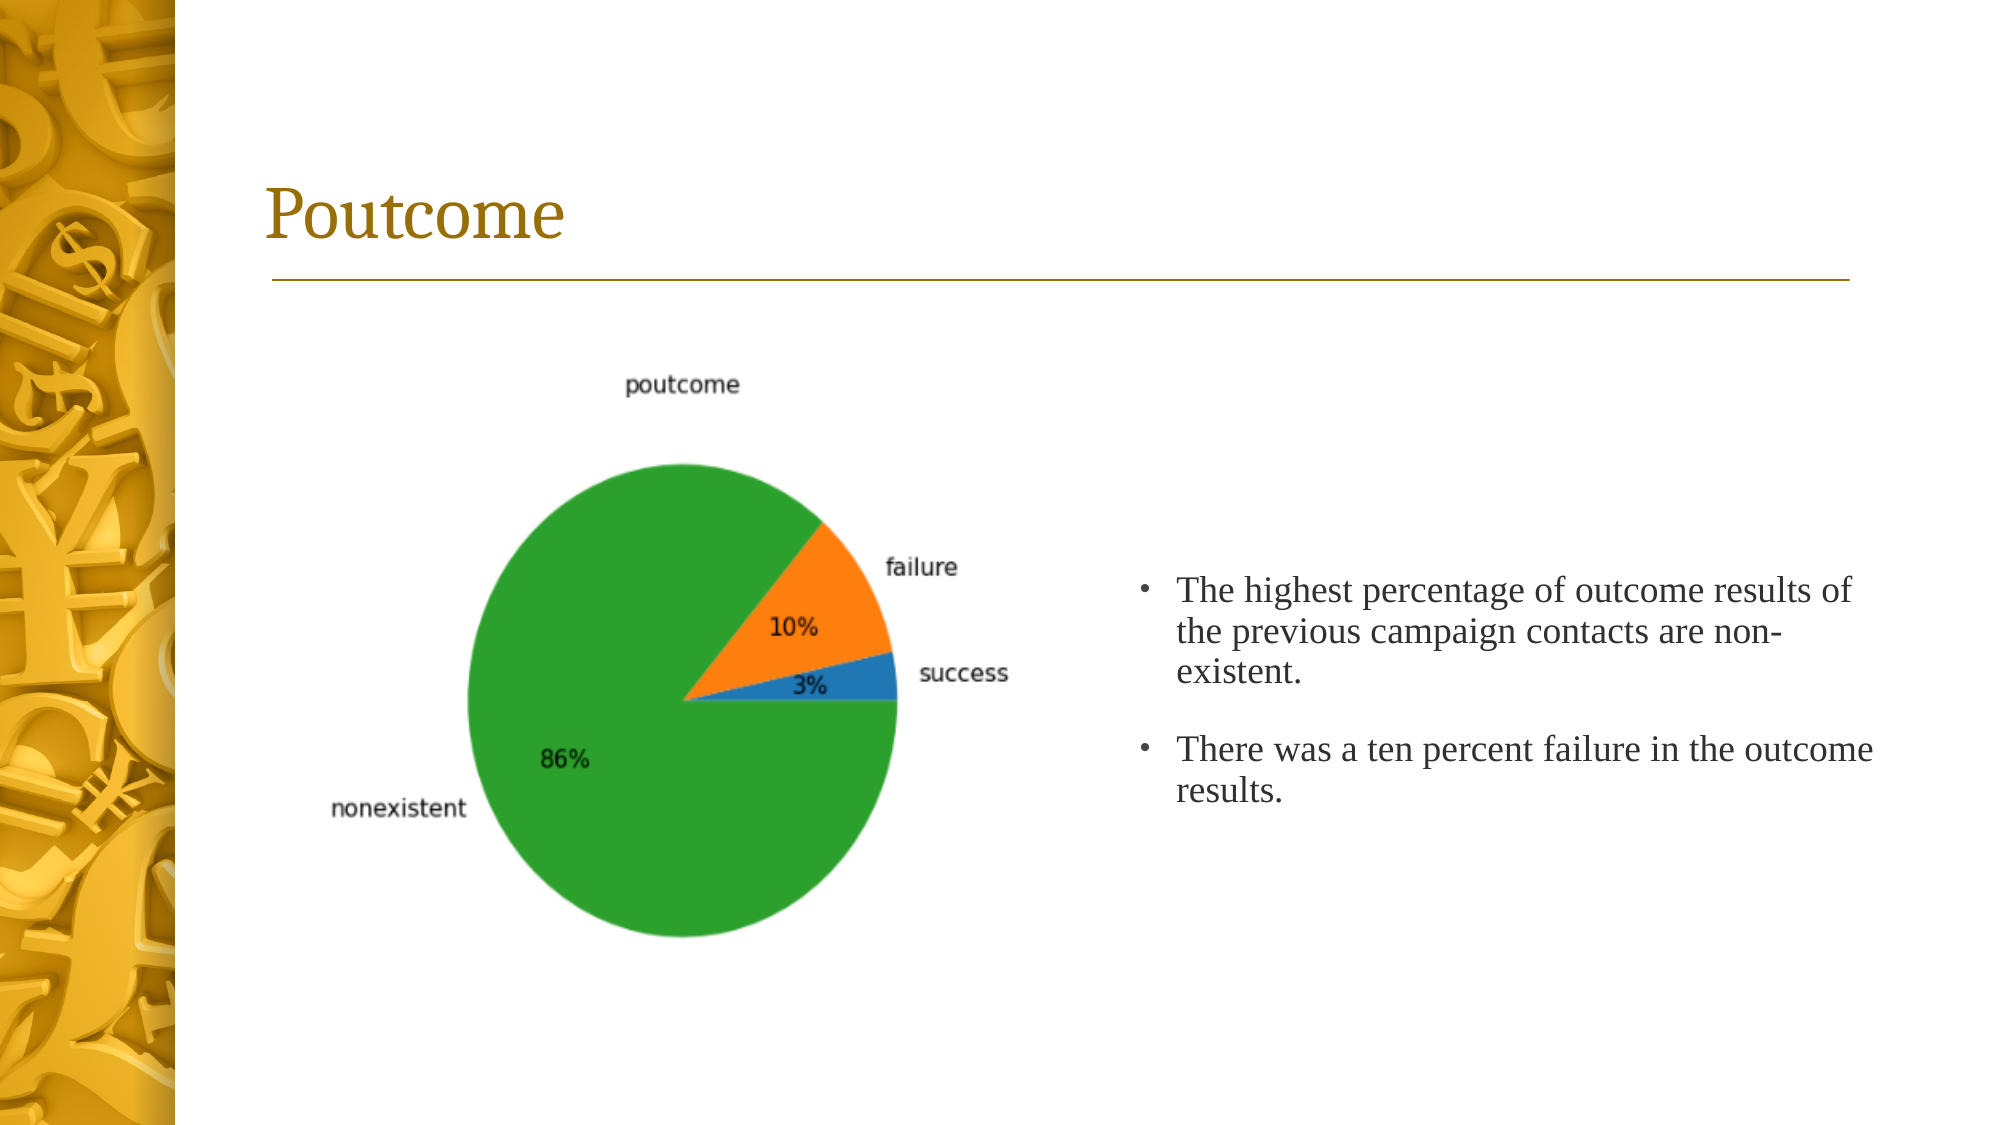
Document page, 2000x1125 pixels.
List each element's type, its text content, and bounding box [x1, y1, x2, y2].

title Poutcome [249, 62, 1863, 263]
picture [0, 0, 175, 1125]
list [249, 305, 1038, 1013]
list The highest percentage of outcome results of the previous campaign contacts are non-existent. There was a ten percent failure in the outcome results. [1124, 563, 1913, 1125]
